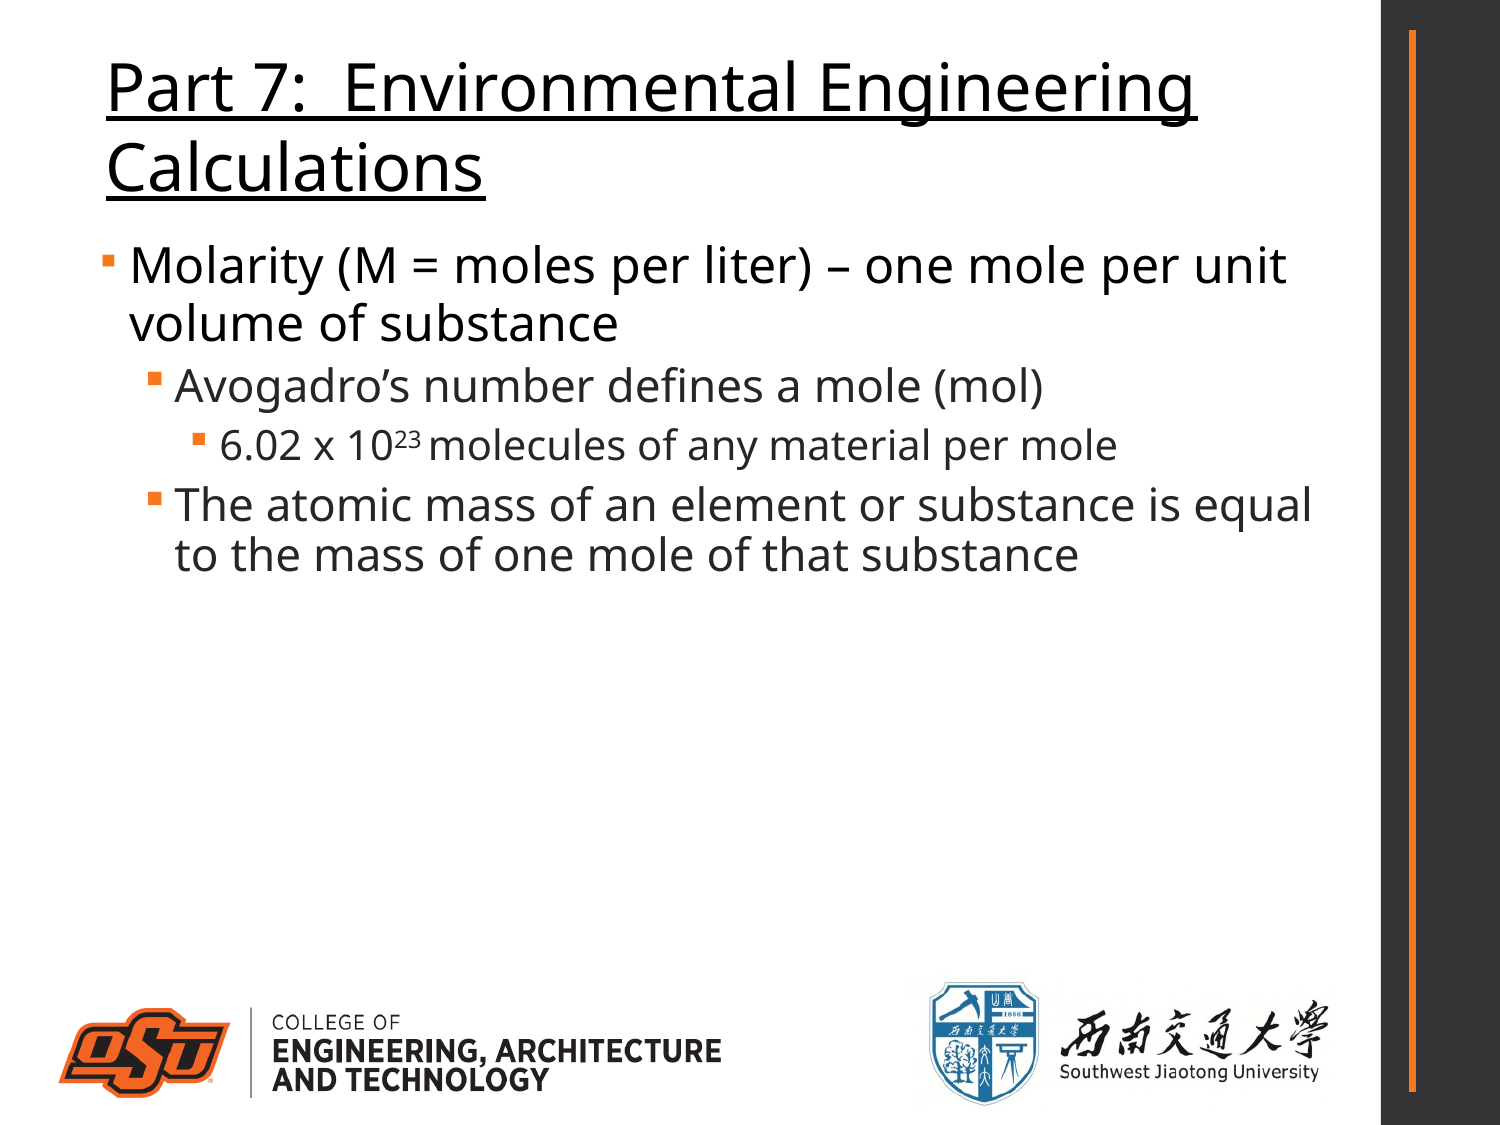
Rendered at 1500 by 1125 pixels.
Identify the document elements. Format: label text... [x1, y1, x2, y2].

list Molarity (M = moles per liter) – one mole per unit volume of substance Avogadro’s number defines a mole (mol) 6.02 x 1023 molecules of any material per mole The atomic mass of an element or substance is equal to the mass of one mole of that substance [84, 230, 1350, 926]
picture [49, 1000, 726, 1117]
text_box Part 7: Environmental Engineering Calculations [90, 37, 1370, 345]
picture [909, 974, 1335, 1113]
